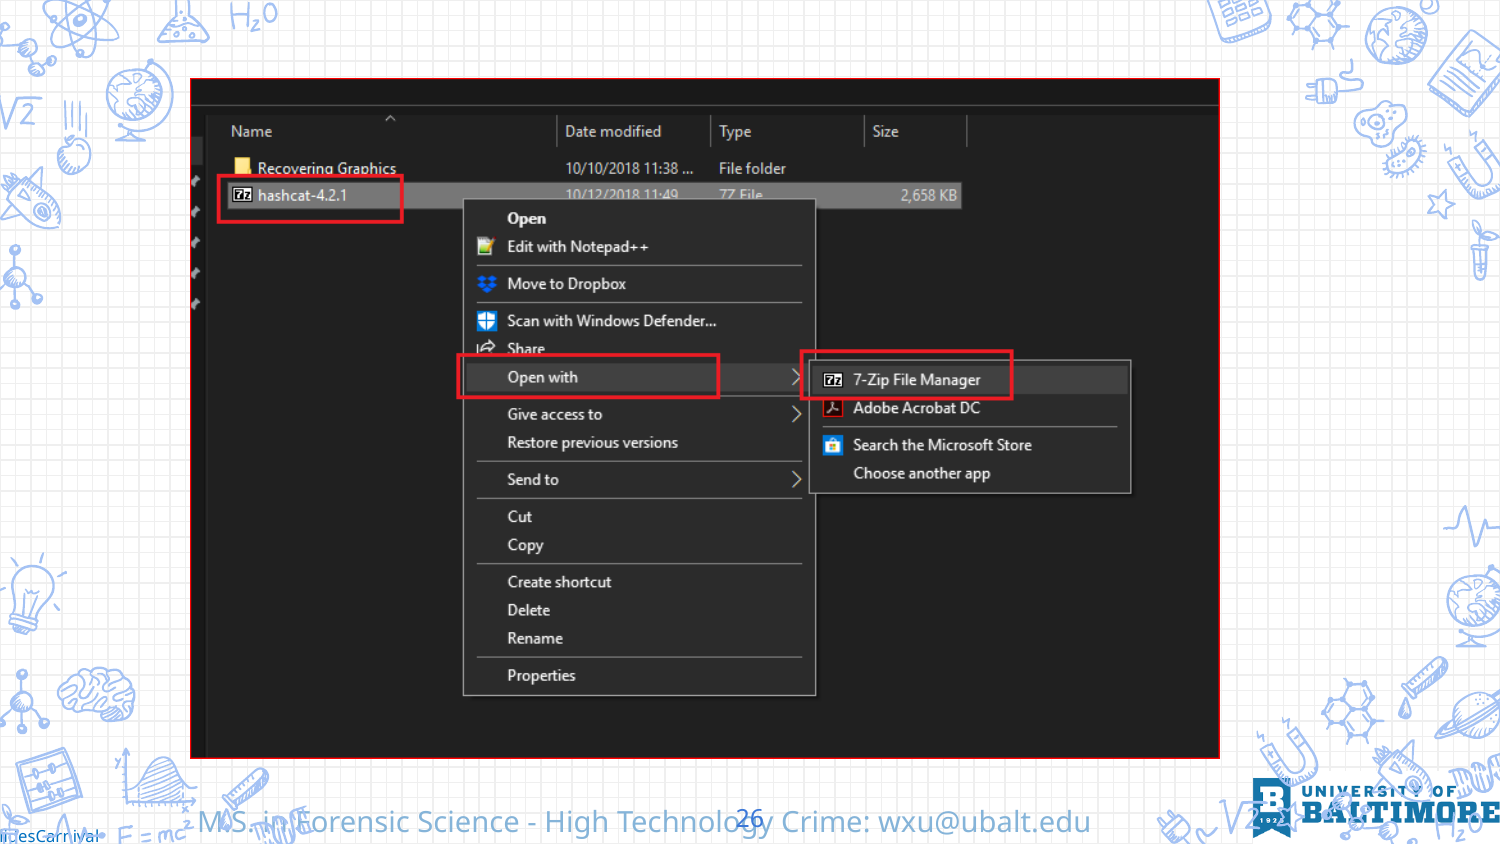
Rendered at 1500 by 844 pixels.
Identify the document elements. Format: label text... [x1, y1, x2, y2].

picture [1479, 779, 1483, 790]
picture [190, 77, 1220, 759]
picture [1342, 796, 1349, 806]
picture [1283, 771, 1308, 783]
picture [1405, 773, 1430, 800]
picture [1408, 786, 1417, 792]
picture [1375, 780, 1390, 791]
picture [1381, 771, 1421, 792]
picture [1388, 823, 1396, 835]
picture [1481, 771, 1489, 788]
picture [1253, 771, 1500, 844]
picture [1471, 771, 1479, 786]
picture [1354, 819, 1361, 827]
slide_number 26 [705, 796, 795, 844]
